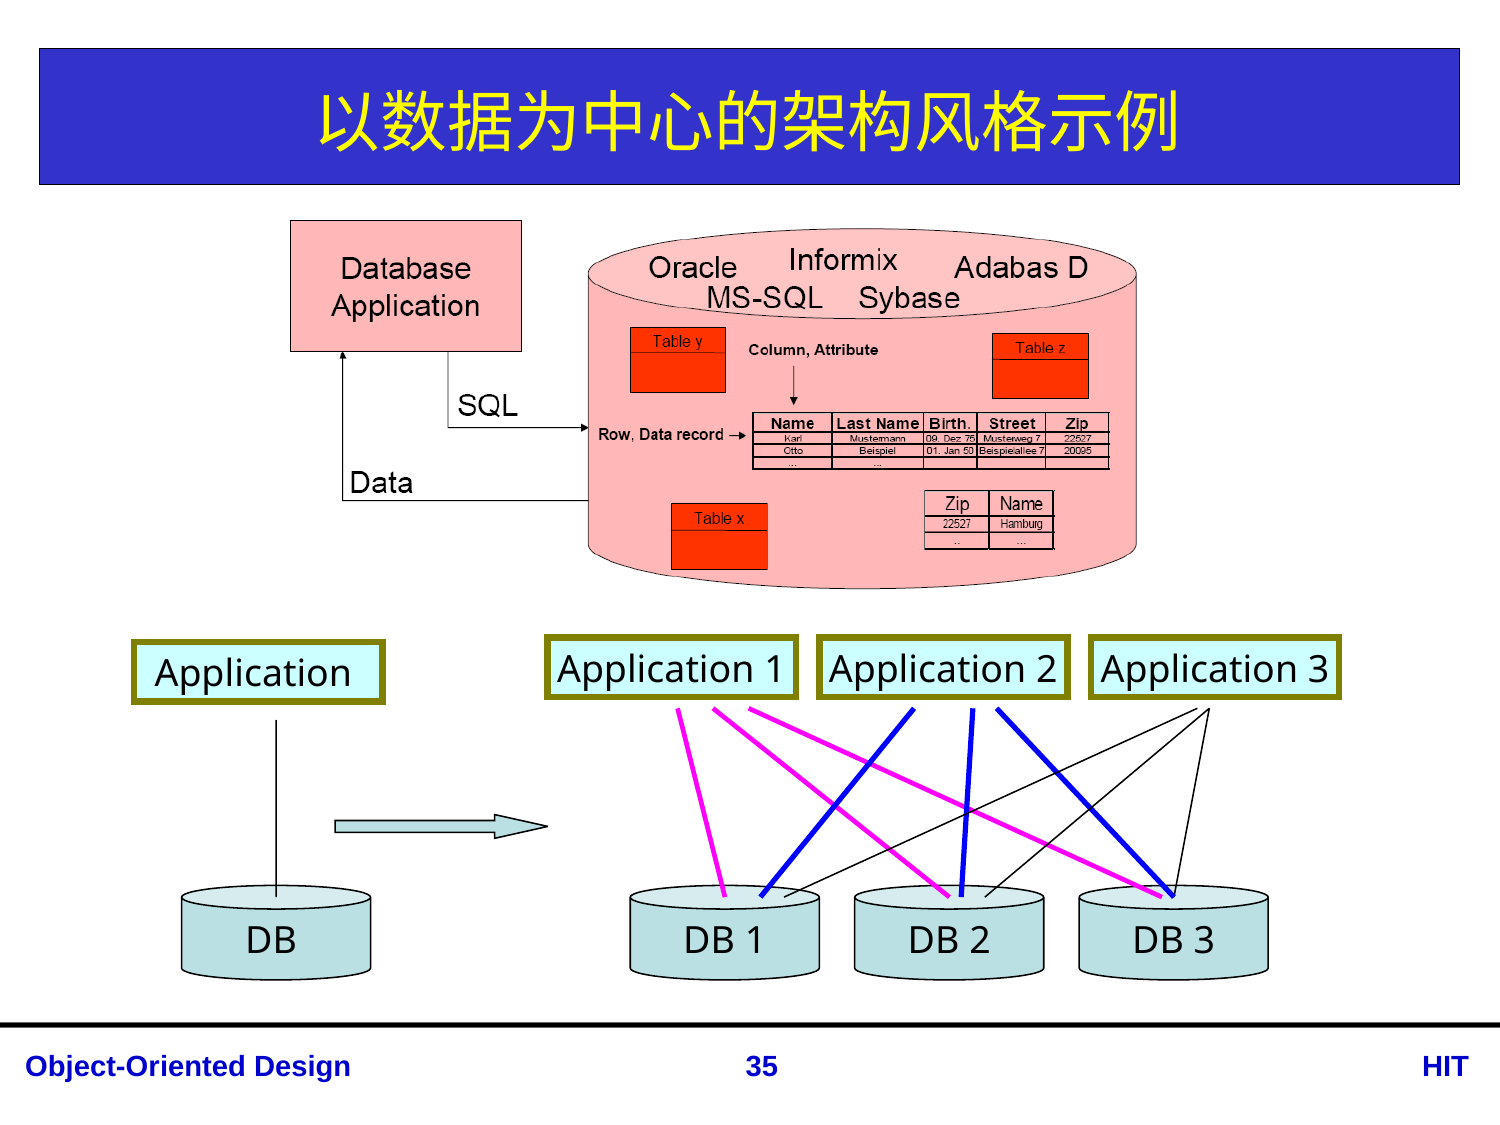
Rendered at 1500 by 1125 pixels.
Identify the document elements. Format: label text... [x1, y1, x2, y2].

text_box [134, 637, 1340, 981]
title 以数据为中心的架构风格示例 [38, 54, 1457, 185]
picture [273, 195, 1149, 599]
